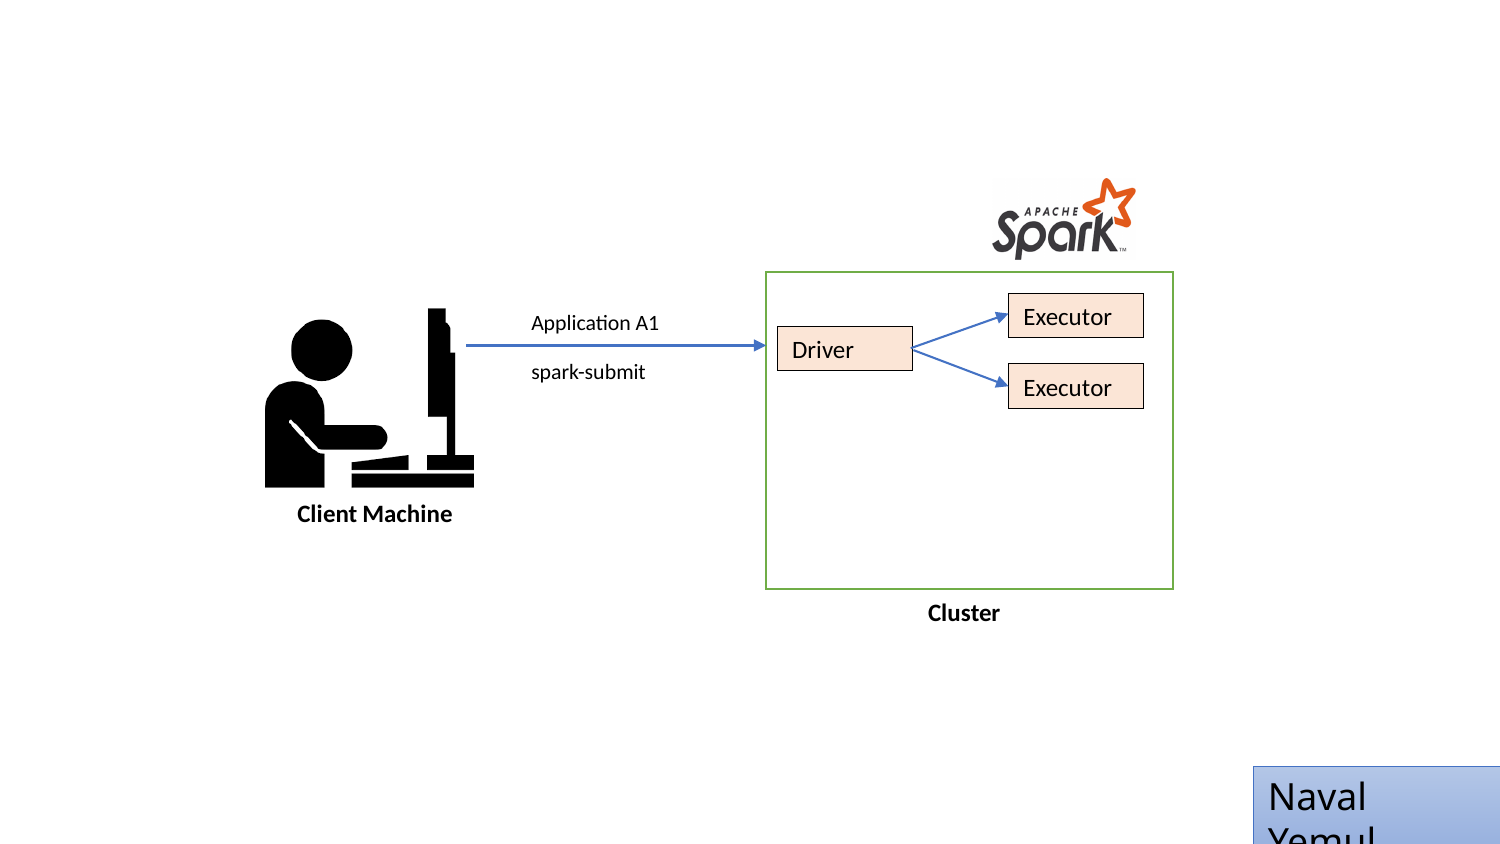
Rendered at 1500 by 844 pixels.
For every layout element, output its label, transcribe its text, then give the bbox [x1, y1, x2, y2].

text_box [913, 350, 1009, 387]
picture [265, 293, 474, 502]
text_box Executor [1008, 363, 1144, 409]
picture [991, 178, 1136, 260]
text_box Naval Yemul [1253, 766, 1500, 844]
text_box [765, 271, 1174, 590]
text_box Cluster [913, 588, 1105, 634]
text_box spark-submit [516, 350, 698, 392]
text_box Client Machine [282, 490, 491, 536]
text_box Executor [1008, 293, 1144, 338]
text_box Application A1 [516, 301, 698, 343]
text_box Driver [777, 326, 913, 371]
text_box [910, 313, 1009, 349]
